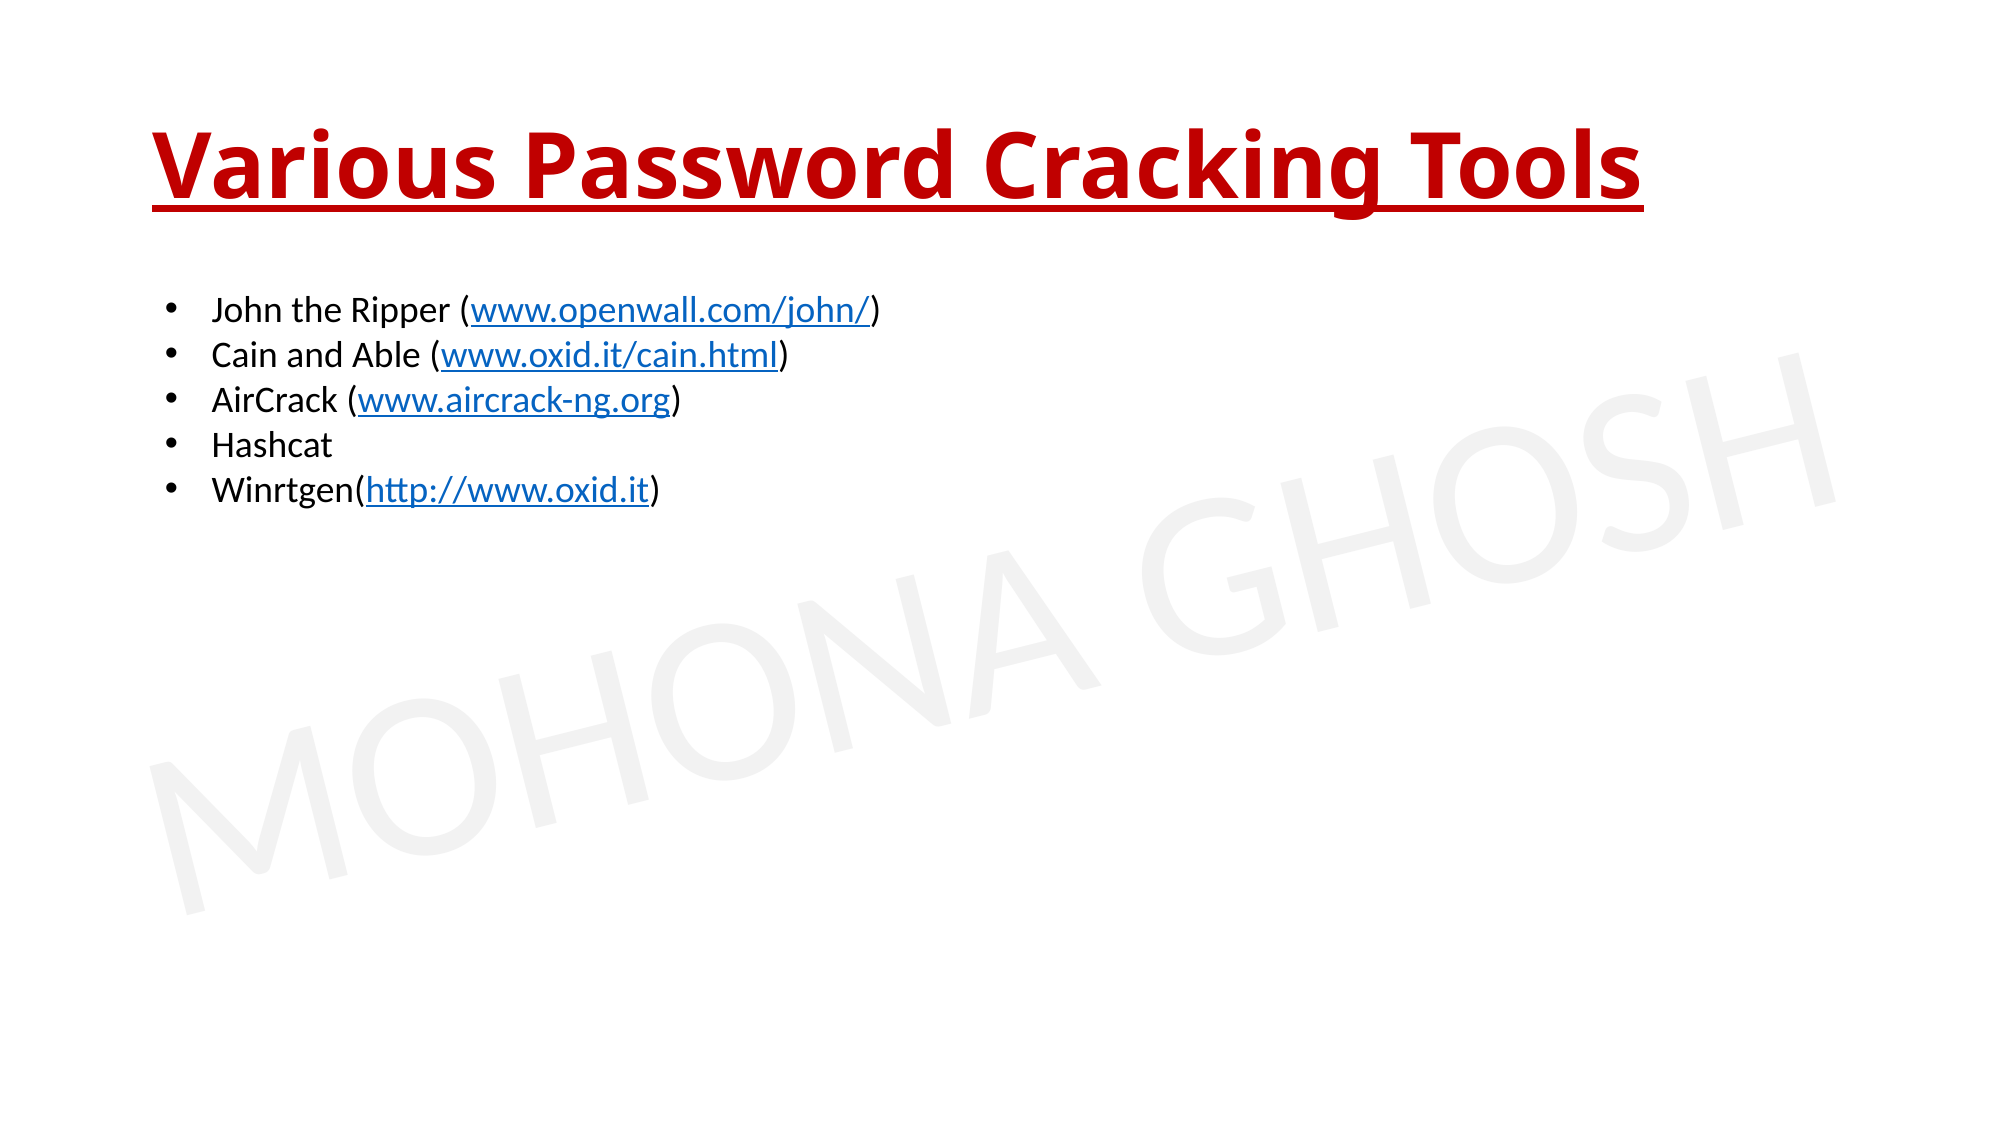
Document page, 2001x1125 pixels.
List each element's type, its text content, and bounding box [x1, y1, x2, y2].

text_box John the Ripper (www.openwall.com/john/) Cain and Able (www.oxid.it/cain.html) AirCrack (www.aircrack-ng.org) Hashcat Winrtgen(http://www.oxid.it) [149, 277, 1718, 607]
title Various Password Cracking Tools [137, 59, 1863, 278]
